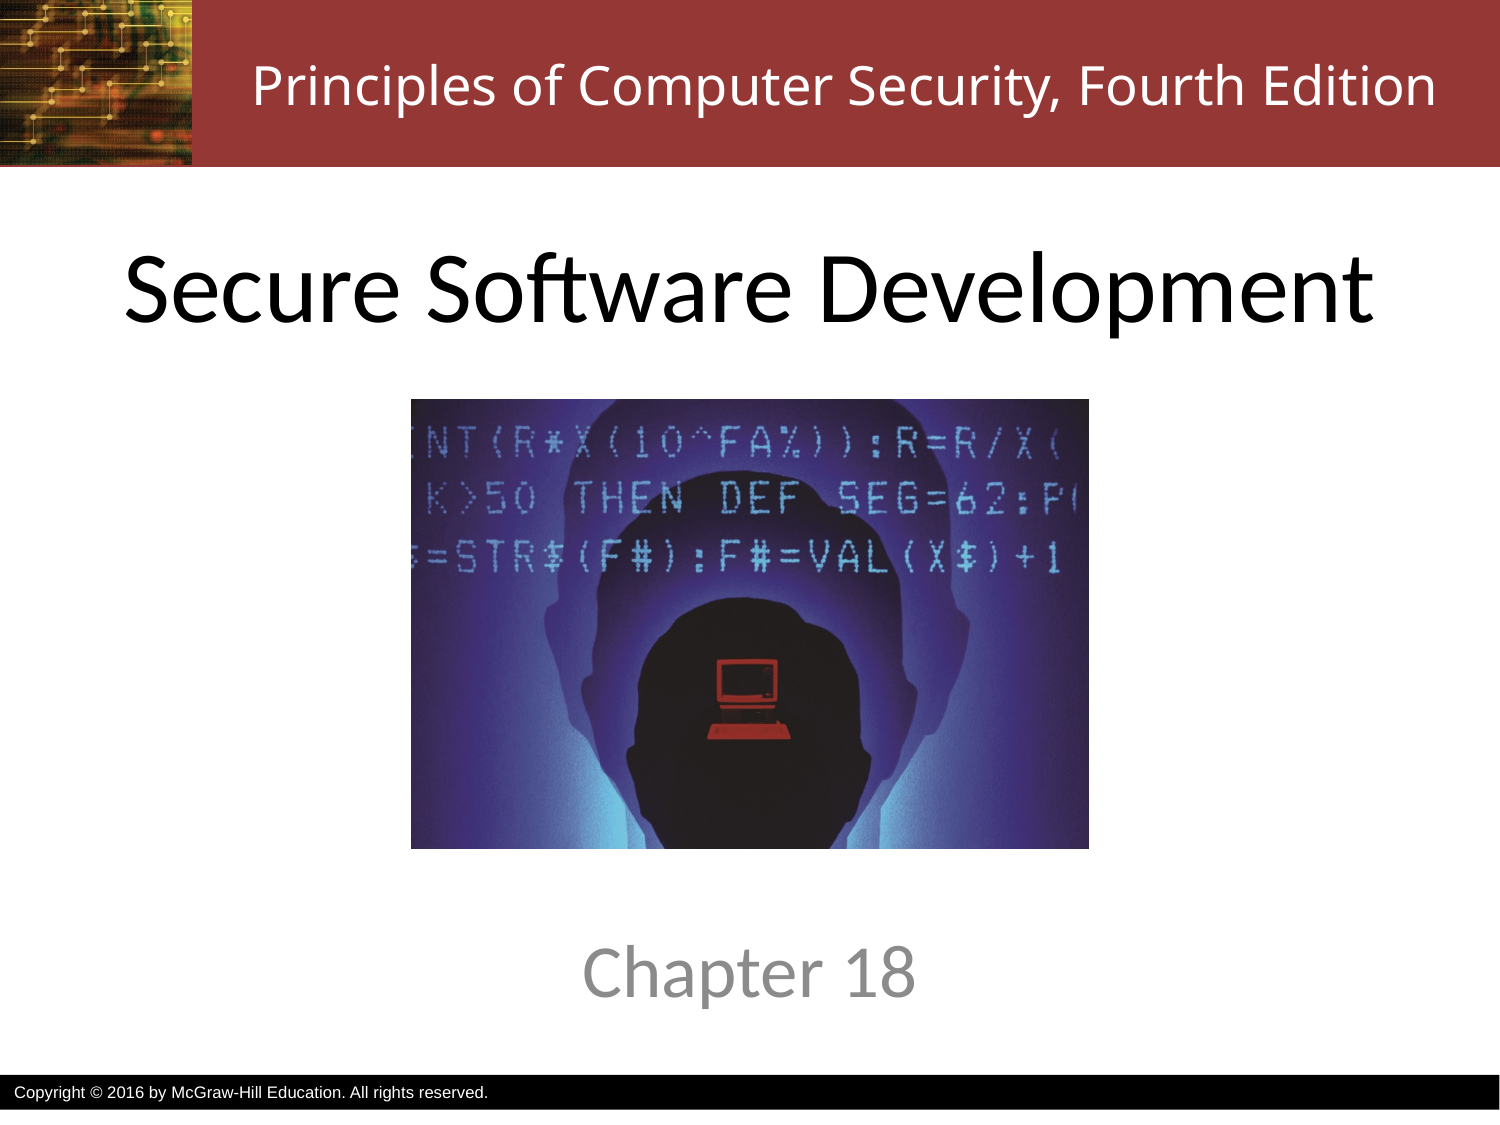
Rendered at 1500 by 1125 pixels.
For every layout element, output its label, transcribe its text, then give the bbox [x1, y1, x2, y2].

subtitle Chapter 18 [225, 925, 1275, 1026]
title Secure Software Development [62, 213, 1438, 455]
picture [0, 0, 192, 165]
picture [410, 399, 1089, 850]
